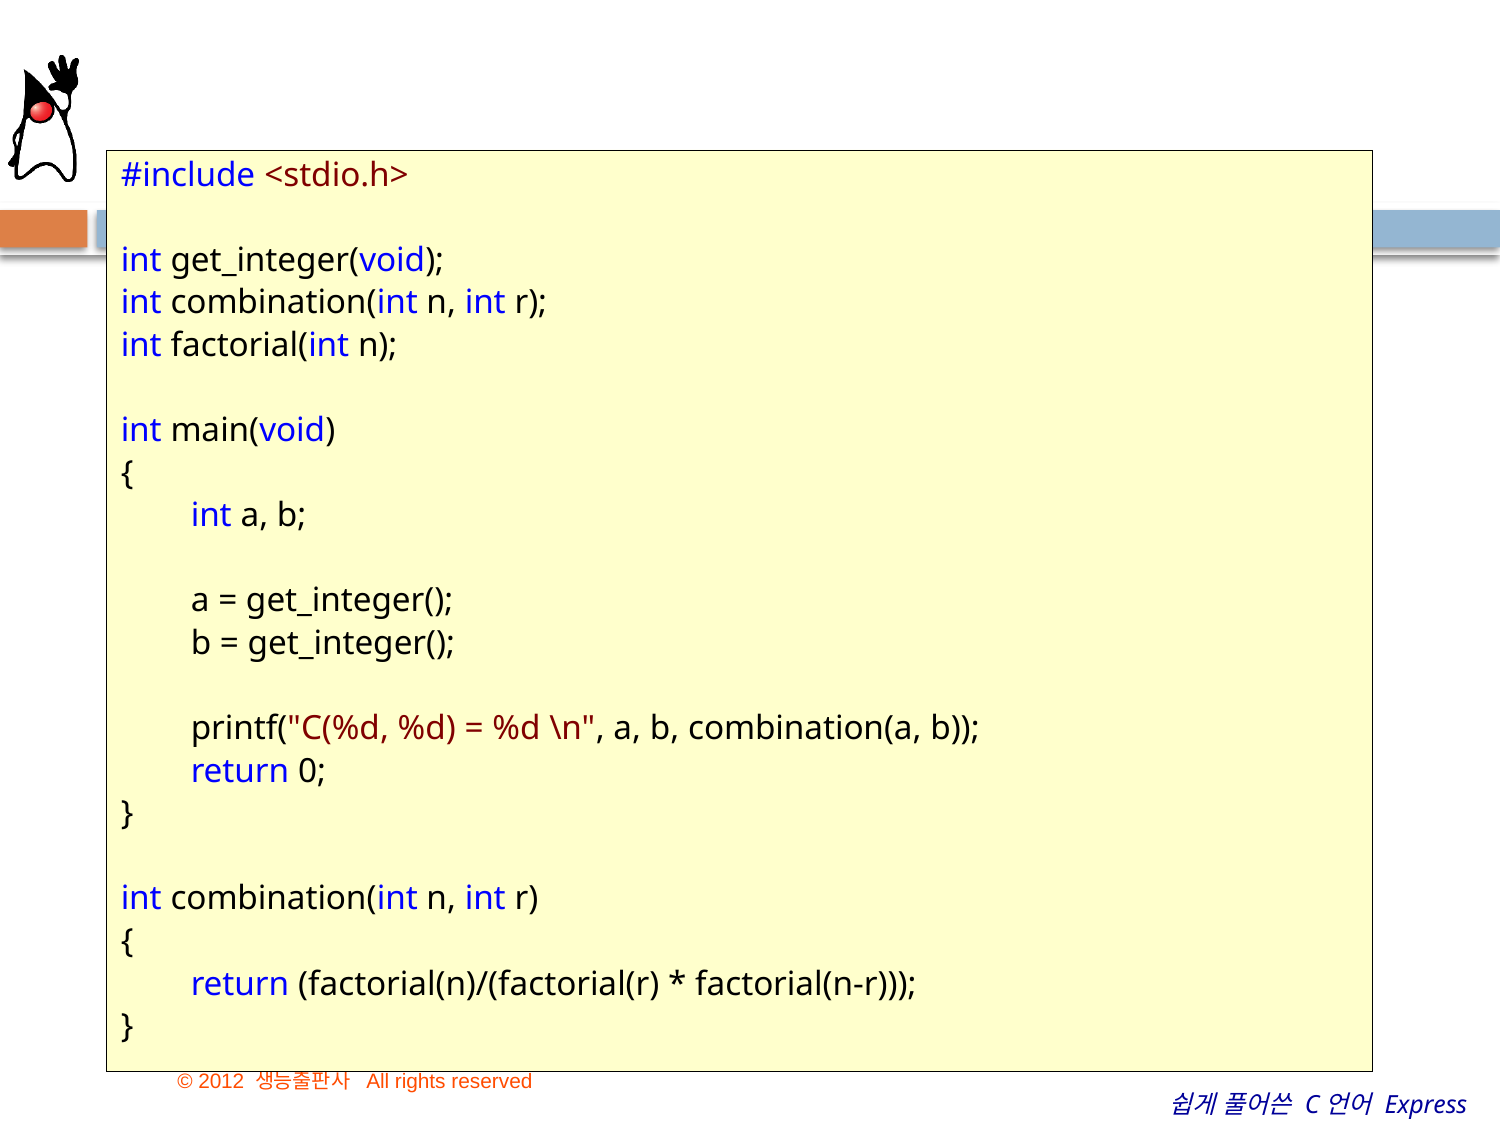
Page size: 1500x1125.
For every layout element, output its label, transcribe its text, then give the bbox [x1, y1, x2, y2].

text_box #include <stdio.h> int get_integer(void); int combination(int n, int r); int factorial(int n); int main(void) { int a, b; a = get_integer(); b = get_integer(); printf("C(%d, %d) = %d \n", a, b, combination(a, b)); return 0; } int combination(int n, int r) { return (factorial(n)/(factorial(r) * factorial(n-r))); } [106, 149, 1373, 1072]
picture [8, 55, 79, 182]
